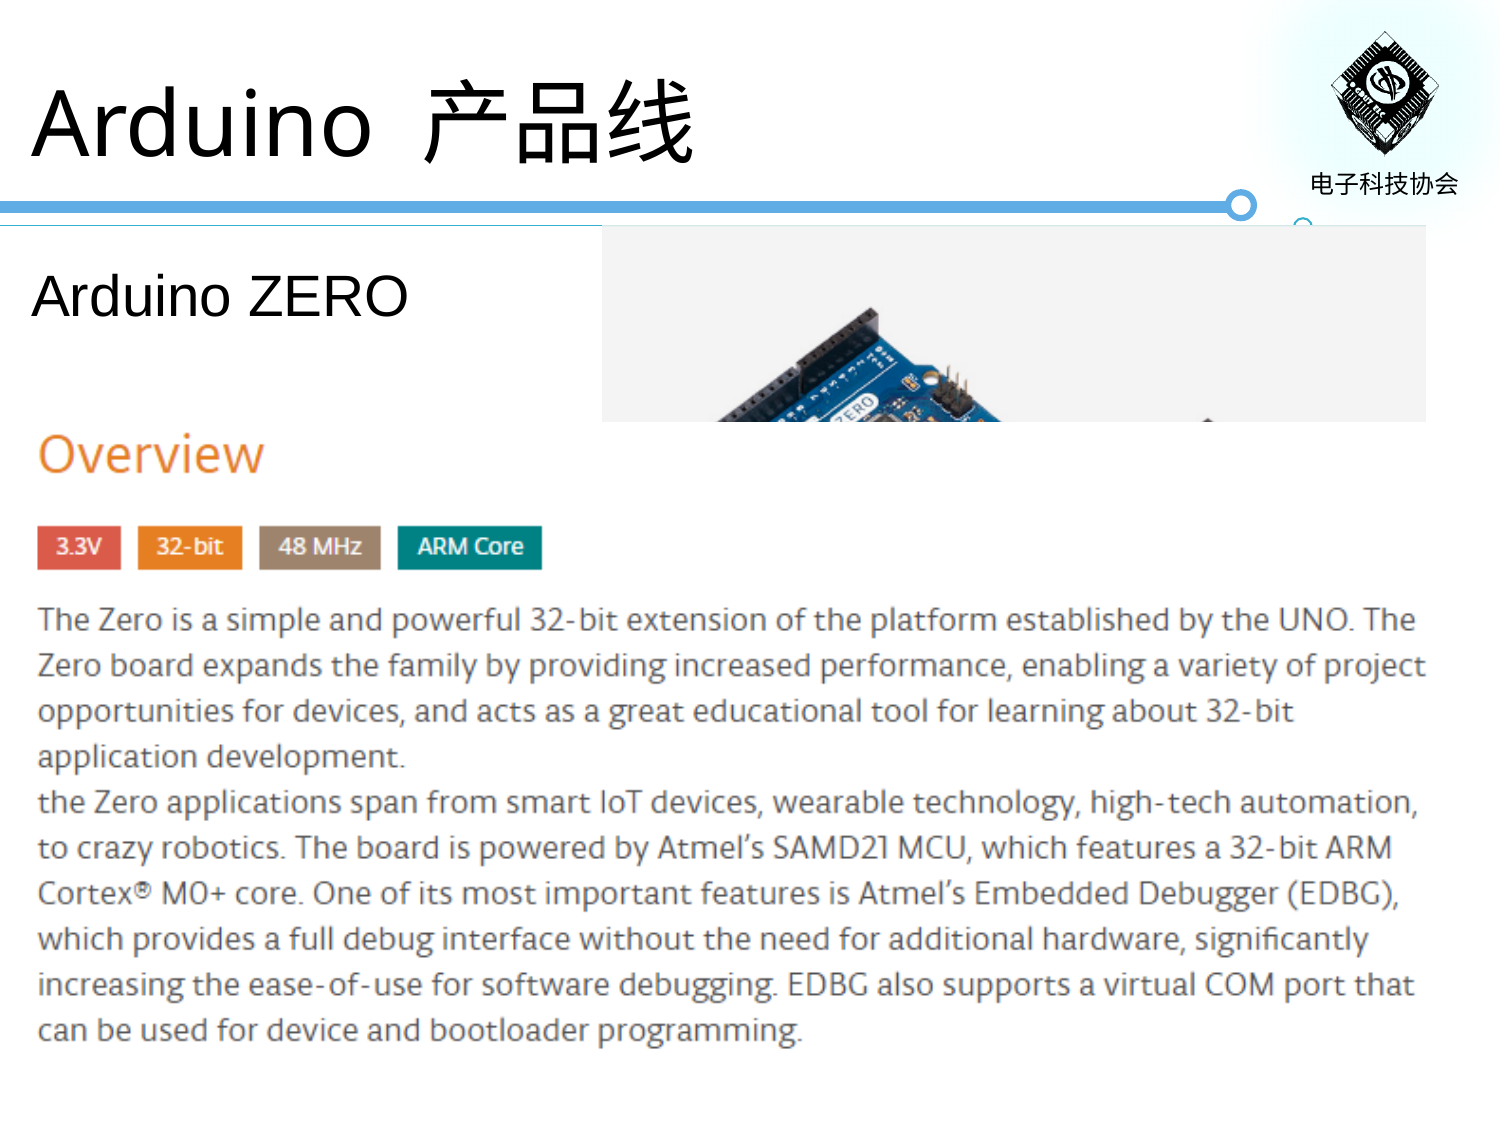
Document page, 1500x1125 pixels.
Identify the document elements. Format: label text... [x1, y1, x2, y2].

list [601, 225, 1426, 422]
picture [0, 422, 1483, 1087]
text_box Arduino ZERO [16, 250, 577, 336]
title Arduino 产品线 [16, 28, 1188, 226]
